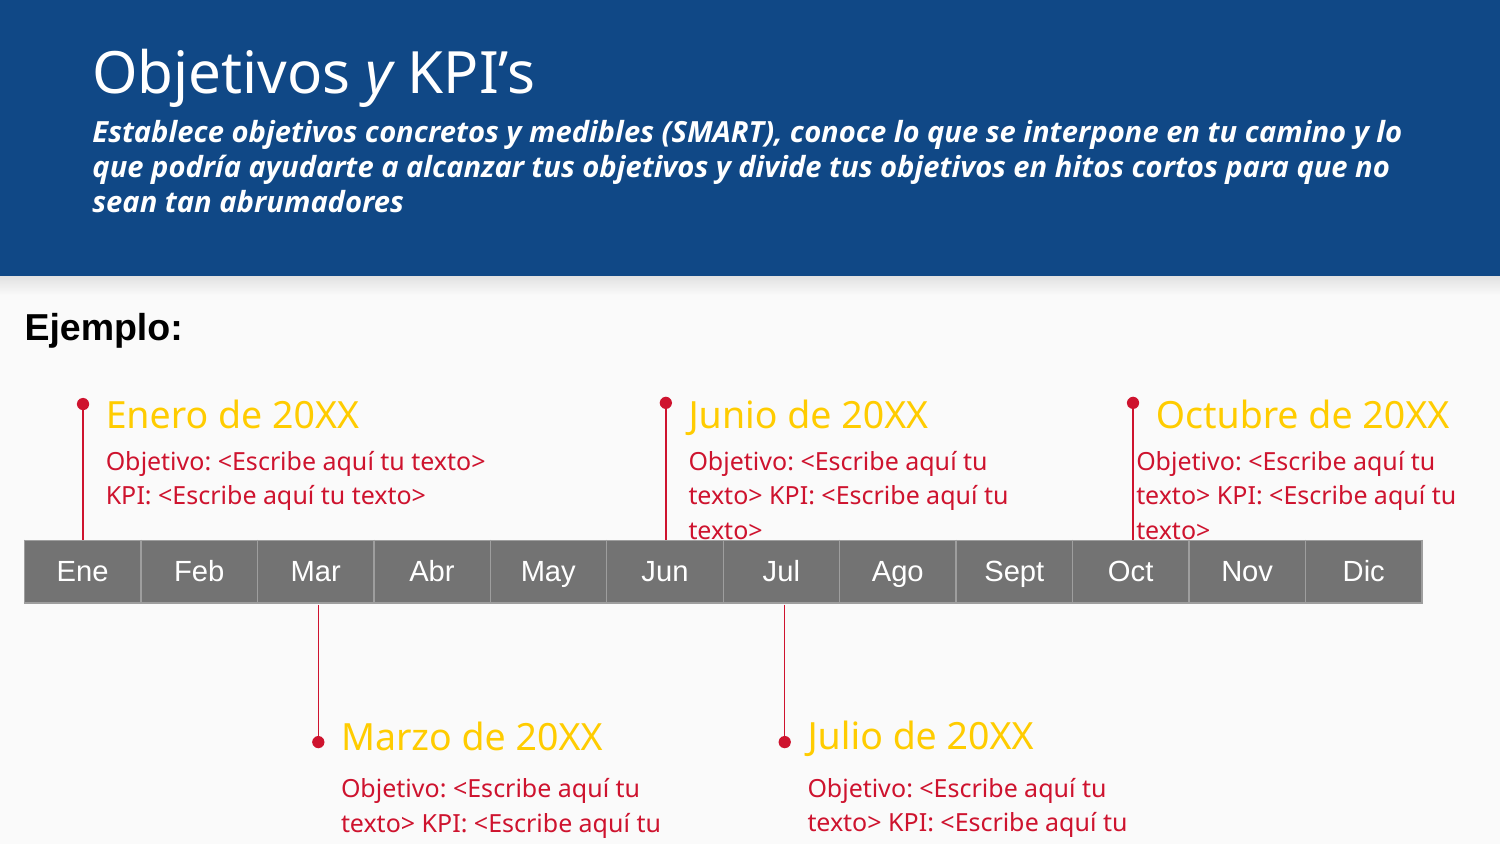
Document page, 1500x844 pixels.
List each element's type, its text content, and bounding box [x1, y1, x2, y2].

title Marzo de 20XX [326, 702, 674, 753]
title Octubre de 20XX [1140, 381, 1472, 425]
table_header Ago [840, 541, 955, 602]
table_header Abr [375, 541, 490, 602]
table_header Dic [1306, 541, 1421, 602]
title Julio de 20XX [792, 702, 1090, 752]
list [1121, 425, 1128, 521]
table_header Mar [258, 541, 373, 602]
title Objetivos y KPI’s Establece objetivos concretos y medibles (SMART), conoce lo que se interpone en tu camino y lo que podría ayudarte a alcanzar tus objetivos y divide tus objetivos en hitos cortos para que no sean tan abrumadores [77, 107, 1427, 234]
title Junio de 20XX [673, 381, 972, 425]
table_header May [491, 541, 606, 602]
table_header Sept [957, 541, 1072, 602]
table_header Nov [1190, 541, 1305, 602]
table_header Feb [142, 541, 257, 602]
list Objetivo: <Escribe aquí tu texto> KPI: <Escribe aquí tu texto> [673, 425, 1062, 521]
list Objetivo: <Escribe aquí tu texto> KPI: <Escribe aquí tu texto> [792, 752, 1194, 844]
list Objetivo: <Escribe aquí tu texto> KPI: <Escribe aquí tu texto> [90, 425, 512, 521]
title Enero de 20XX [90, 381, 389, 425]
table_header Jul [724, 541, 839, 602]
table_header Oct [1073, 541, 1188, 602]
text_box Ejemplo: [9, 296, 768, 356]
list Objetivo: <Escribe aquí tu texto> KPI: <Escribe aquí tu texto> [326, 753, 728, 844]
table_header Ene [25, 541, 140, 602]
list Objetivo: <Escribe aquí tu texto> KPI: <Escribe aquí tu texto> [1137, 425, 1500, 521]
table_header Jun [607, 541, 723, 602]
